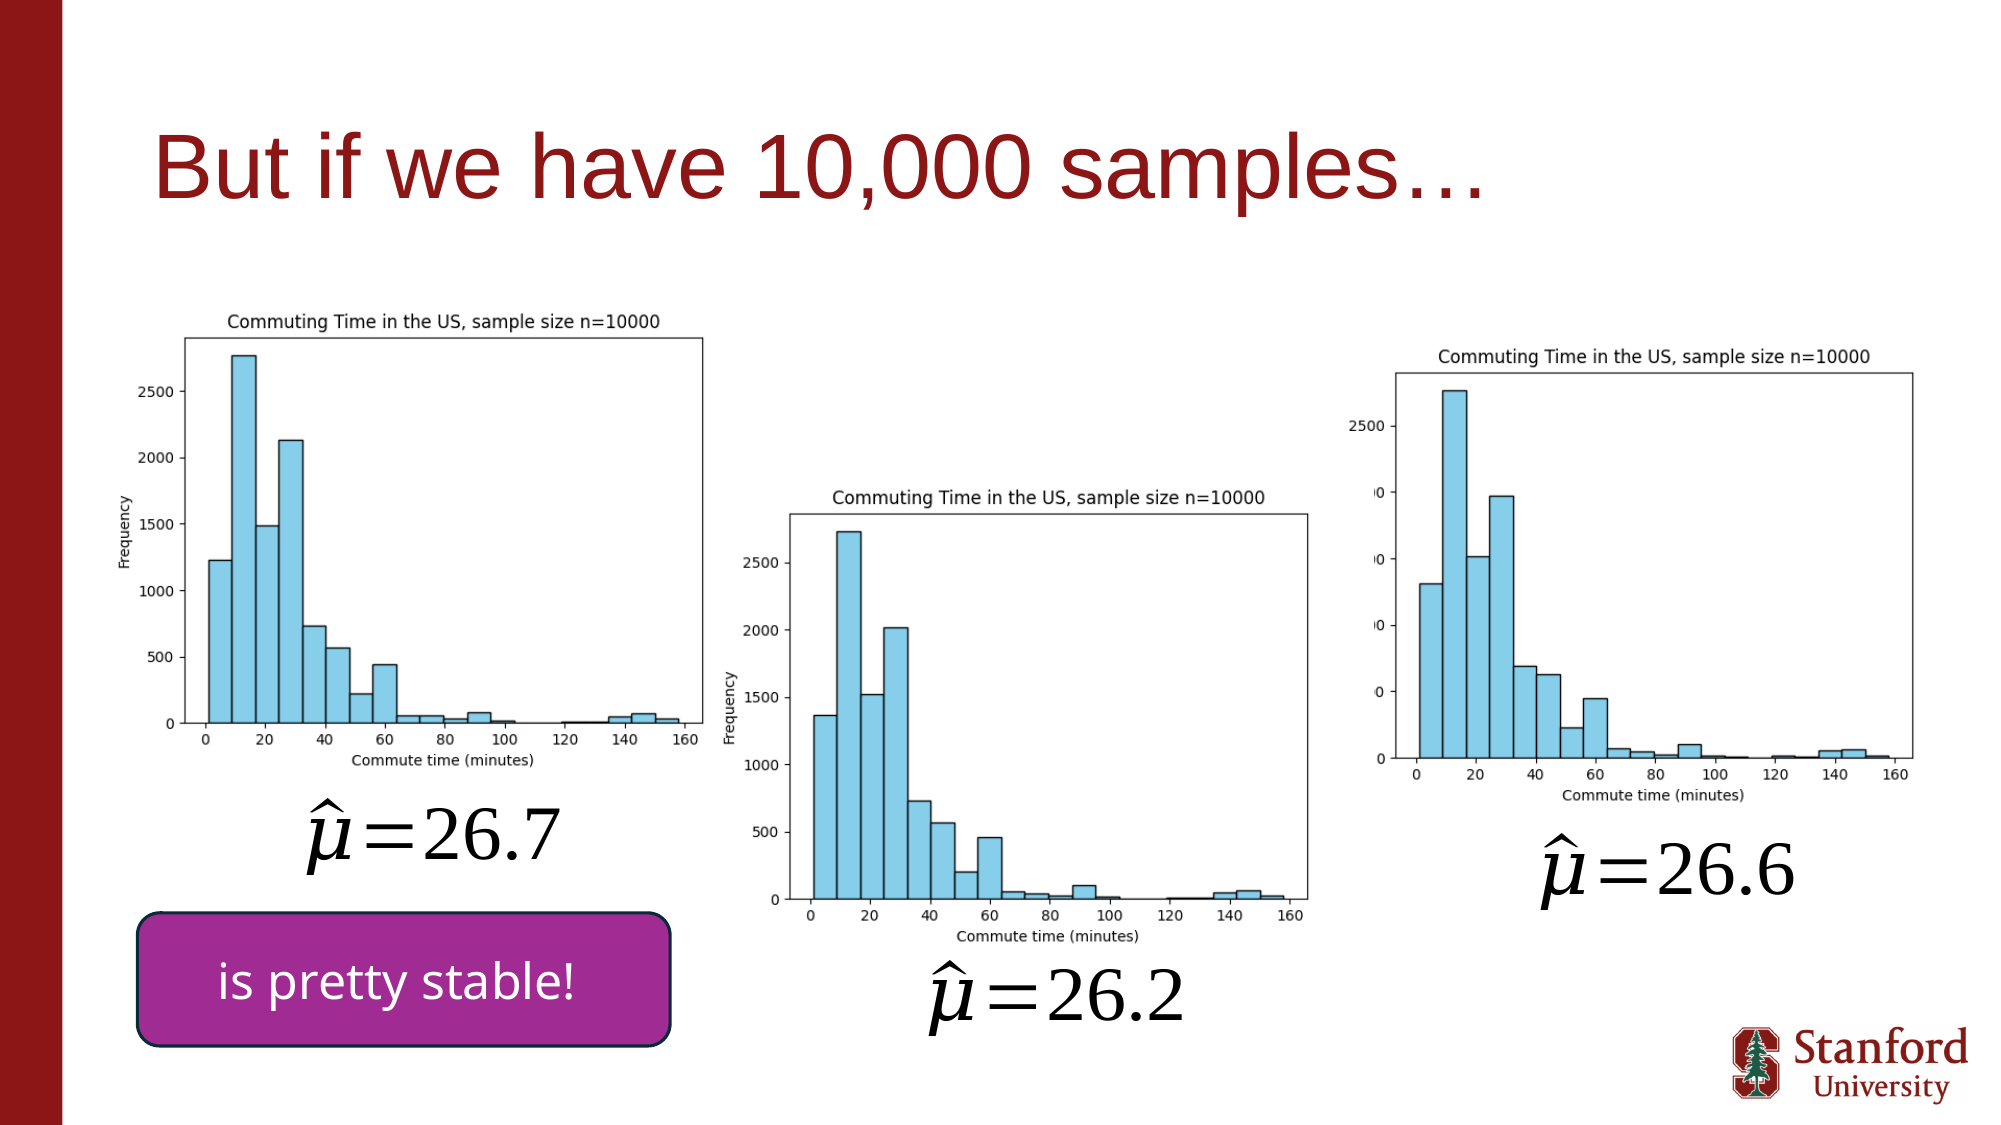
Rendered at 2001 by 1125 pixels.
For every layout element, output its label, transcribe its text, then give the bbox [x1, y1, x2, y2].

picture [1726, 1023, 1969, 1107]
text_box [100, 276, 769, 879]
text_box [1311, 311, 1980, 914]
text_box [706, 452, 1375, 1040]
title But if we have 10,000 samples… [137, 59, 1863, 278]
